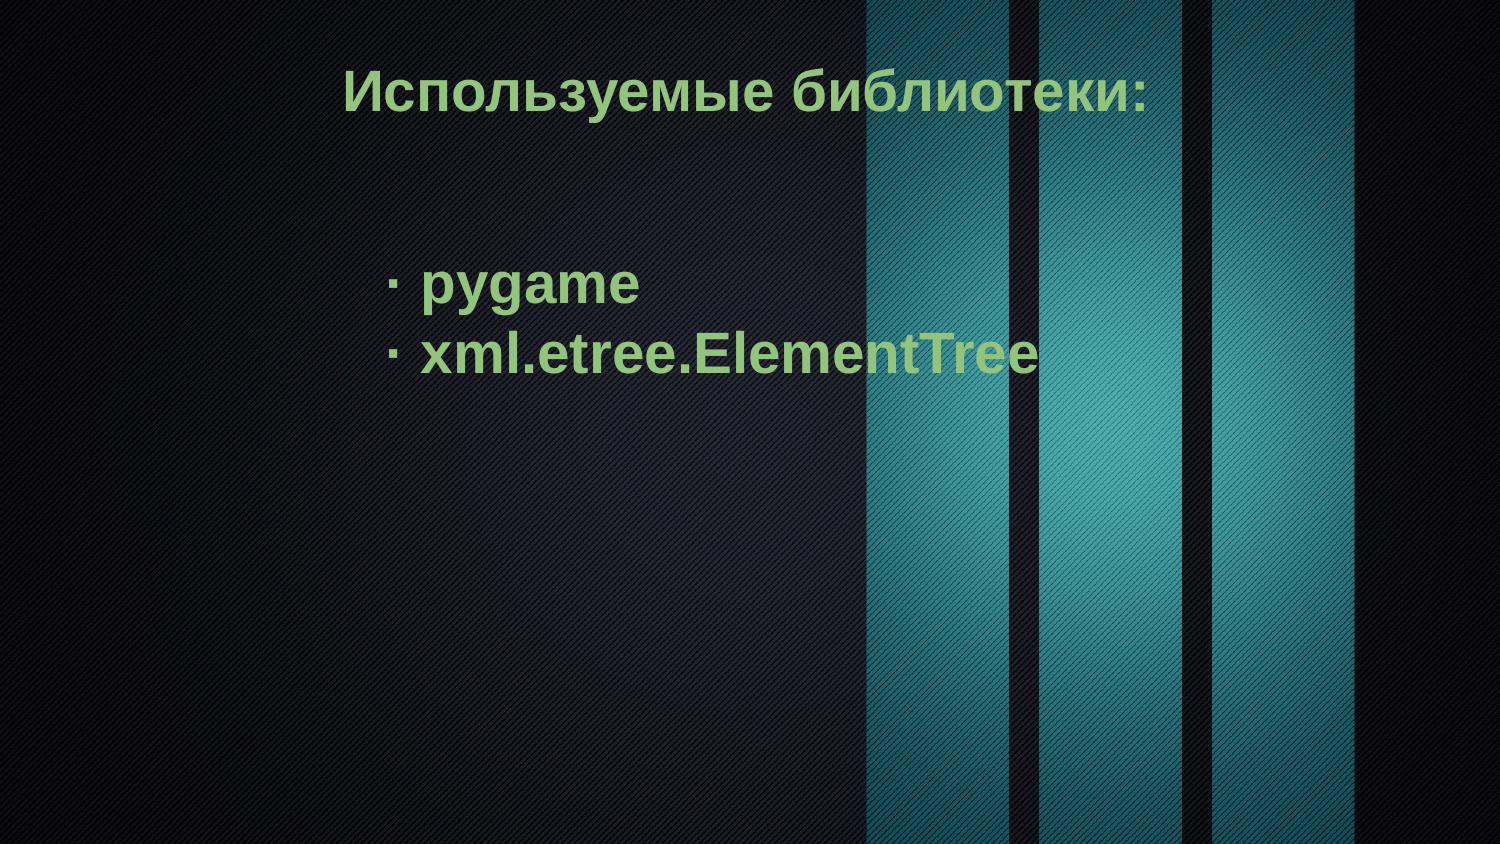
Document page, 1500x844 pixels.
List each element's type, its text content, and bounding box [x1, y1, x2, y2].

text_box Используемые библиотеки: [327, 38, 1173, 139]
text_box · pygame · xml.etree.ElementTree [370, 229, 1130, 400]
picture [0, 0, 1500, 844]
